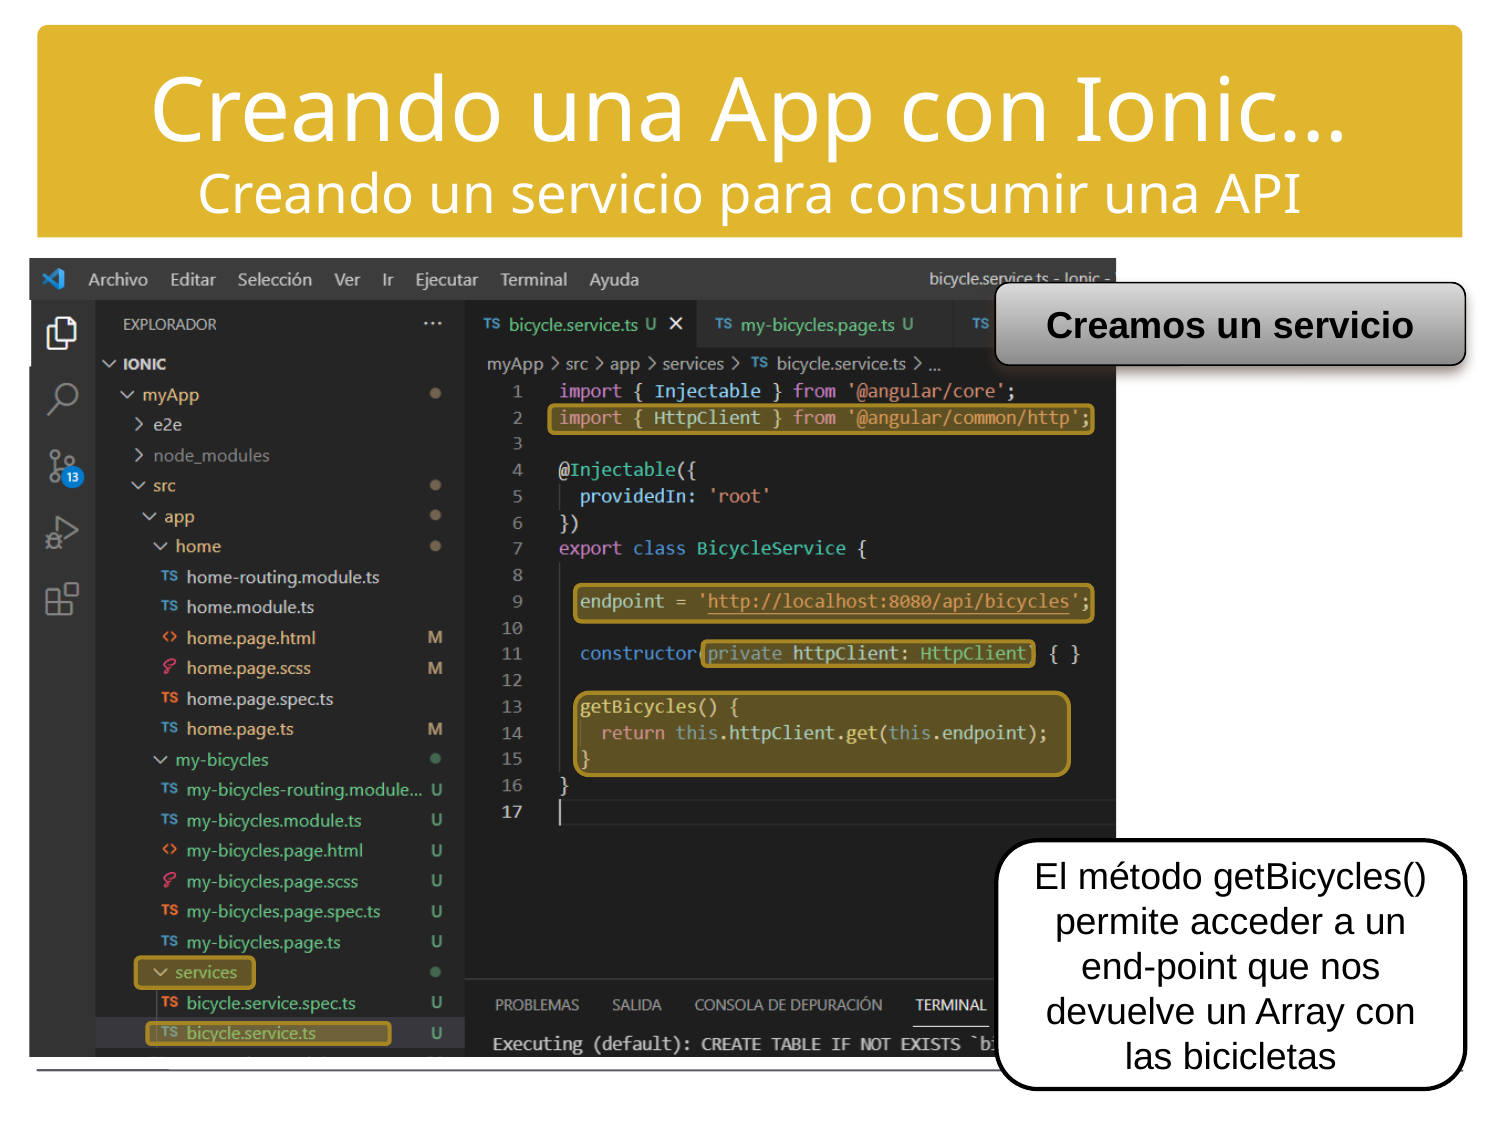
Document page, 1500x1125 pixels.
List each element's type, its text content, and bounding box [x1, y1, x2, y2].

title Creando una App con Ionic… Creando un servicio para consumir una API [50, 45, 1450, 233]
text_box Creamos un servicio [1125, 281, 1467, 367]
picture [29, 258, 1117, 1057]
text_box El método getBicycles() permite acceder a un end-point que nos devuelve un Array con las bicicletas [1002, 838, 1468, 1092]
